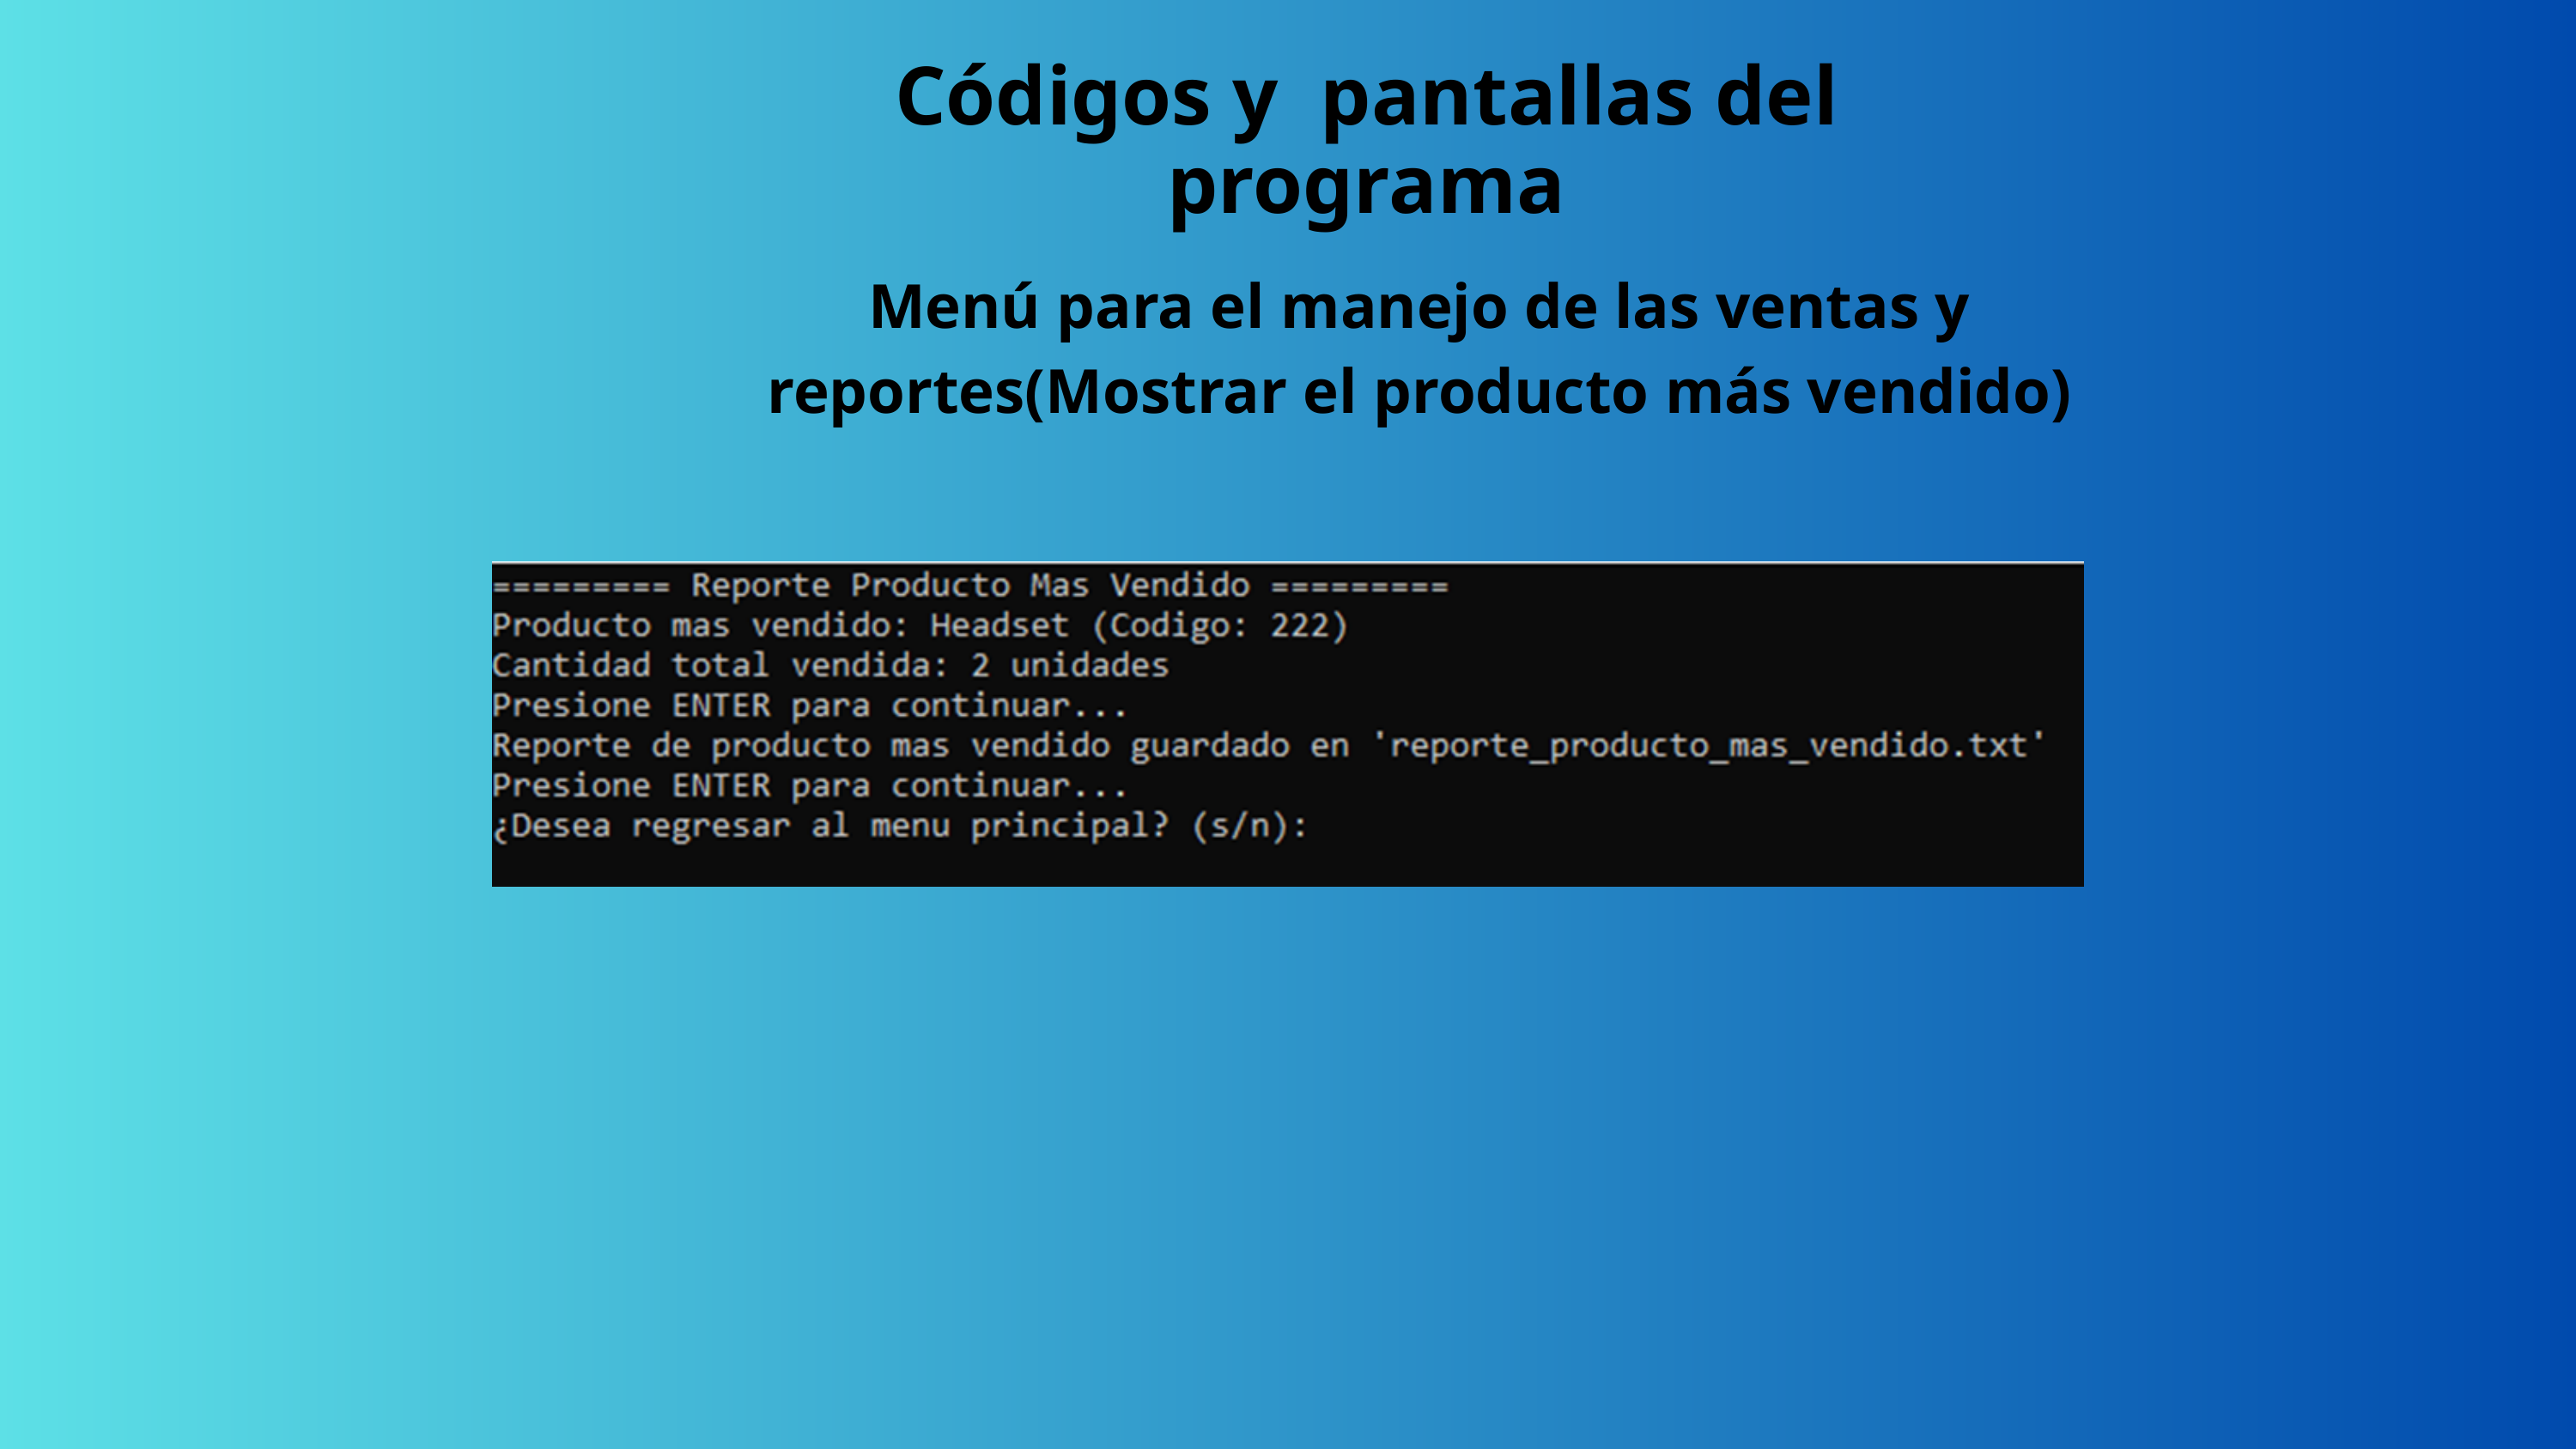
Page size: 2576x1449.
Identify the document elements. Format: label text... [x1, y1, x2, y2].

text_box Menú para el manejo de las ventas y reportes(Mostrar el producto más vendido) [718, 255, 2121, 426]
text_box [492, 561, 2084, 887]
text_box Códigos y pantallas del programa [745, 52, 1988, 230]
